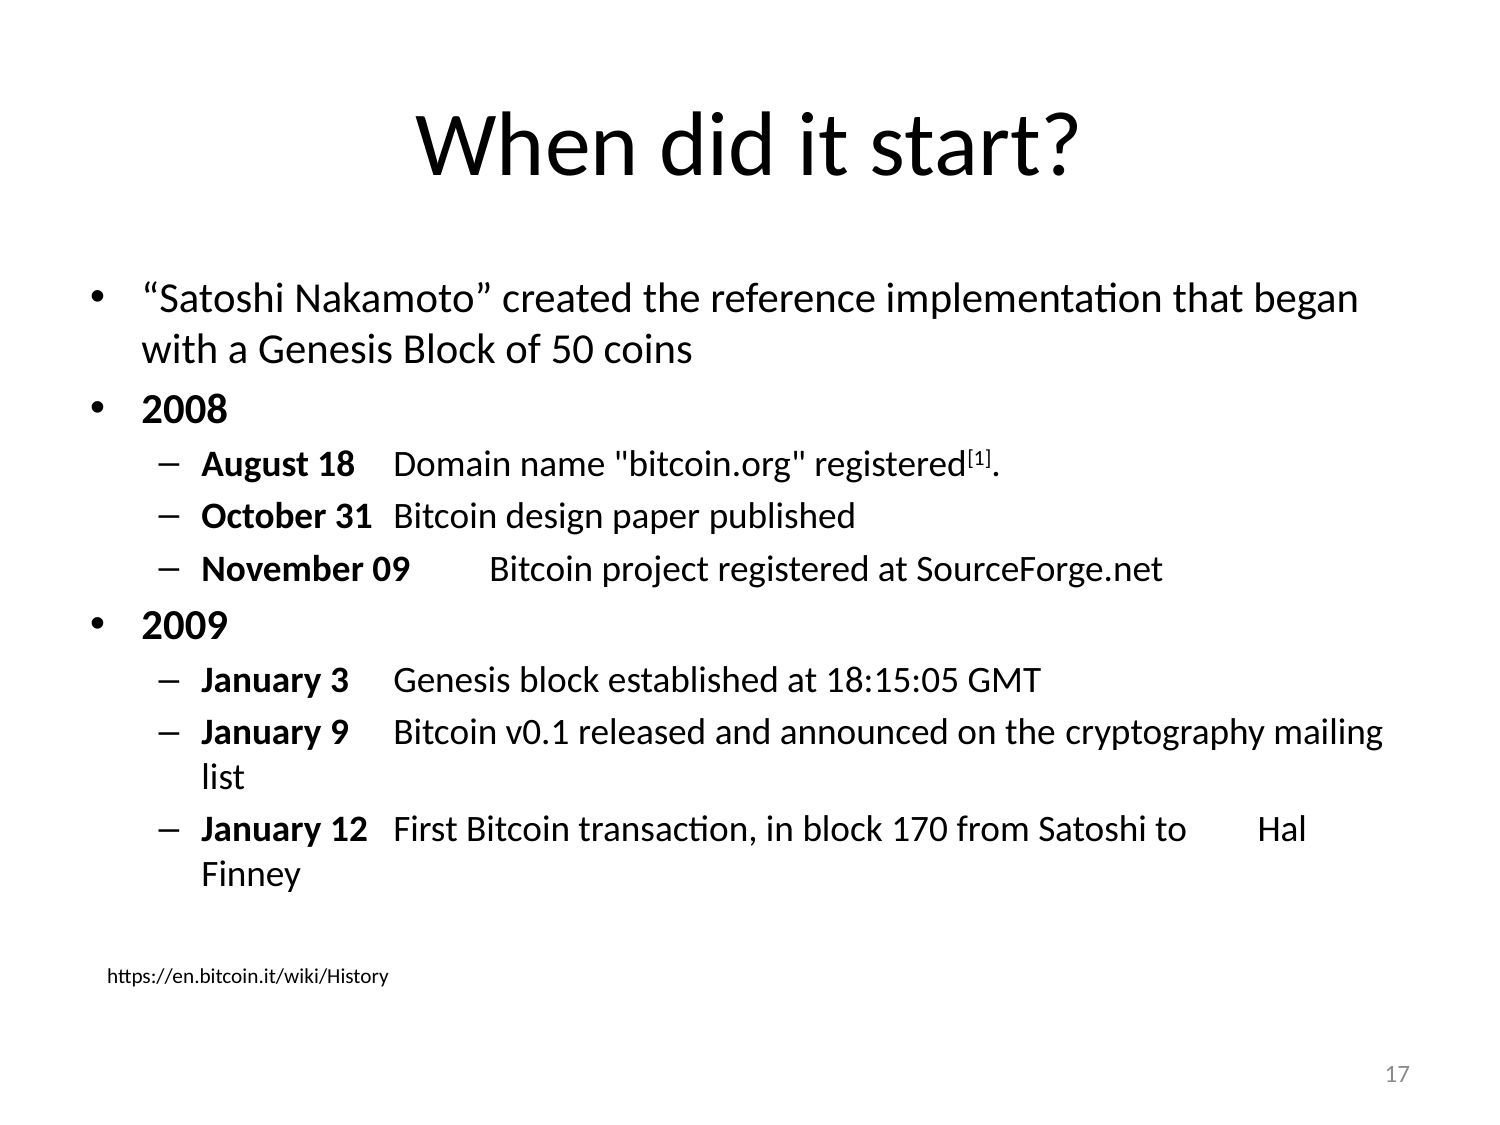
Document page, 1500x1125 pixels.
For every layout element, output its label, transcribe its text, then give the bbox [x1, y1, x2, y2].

slide_number 17 [1074, 1042, 1425, 1103]
list “Satoshi Nakamoto” created the reference implementation that began with a Genesis Block of 50 coins 2008 August 18 Domain name "bitcoin.org" registered[1]. October 31 Bitcoin design paper published November 09 Bitcoin project registered at SourceForge.net 2009 January 3 Genesis block established at 18:15:05 GMT January 9 Bitcoin v0.1 released and announced on the cryptography mailing list January 12 First Bitcoin transaction, in block 170 from Satoshi to Hal Finney https://en.bitcoin.it/wiki/History [75, 262, 1425, 1005]
title When did it start? [75, 45, 1425, 233]
